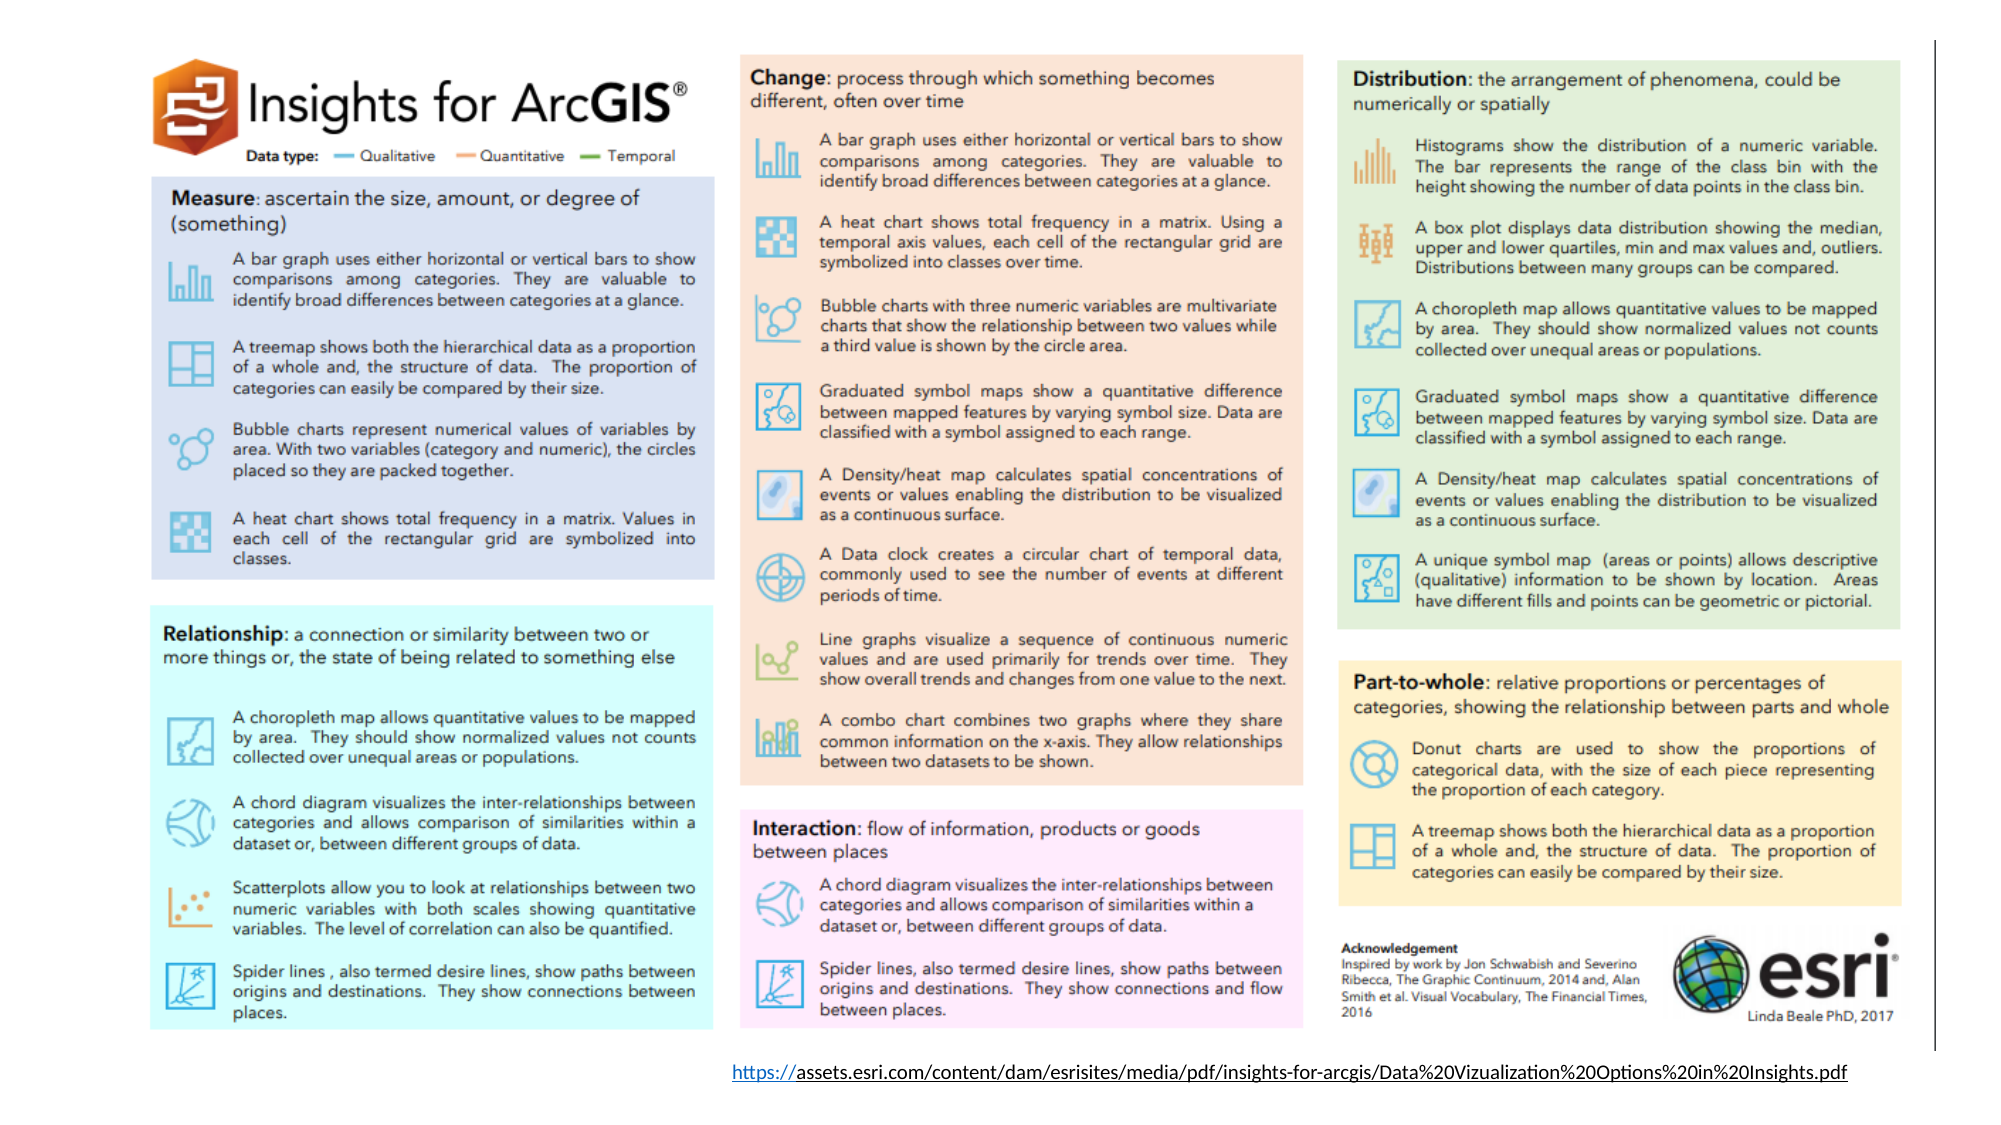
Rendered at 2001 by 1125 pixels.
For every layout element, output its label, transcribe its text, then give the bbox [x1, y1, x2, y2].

text_box https://assets.esri.com/content/dam/esrisites/media/pdf/insights-for-arcgis/Data%20Vizualization%20Options%20in%20Insights.pdf [717, 1051, 1918, 1091]
picture [131, 40, 1936, 1051]
